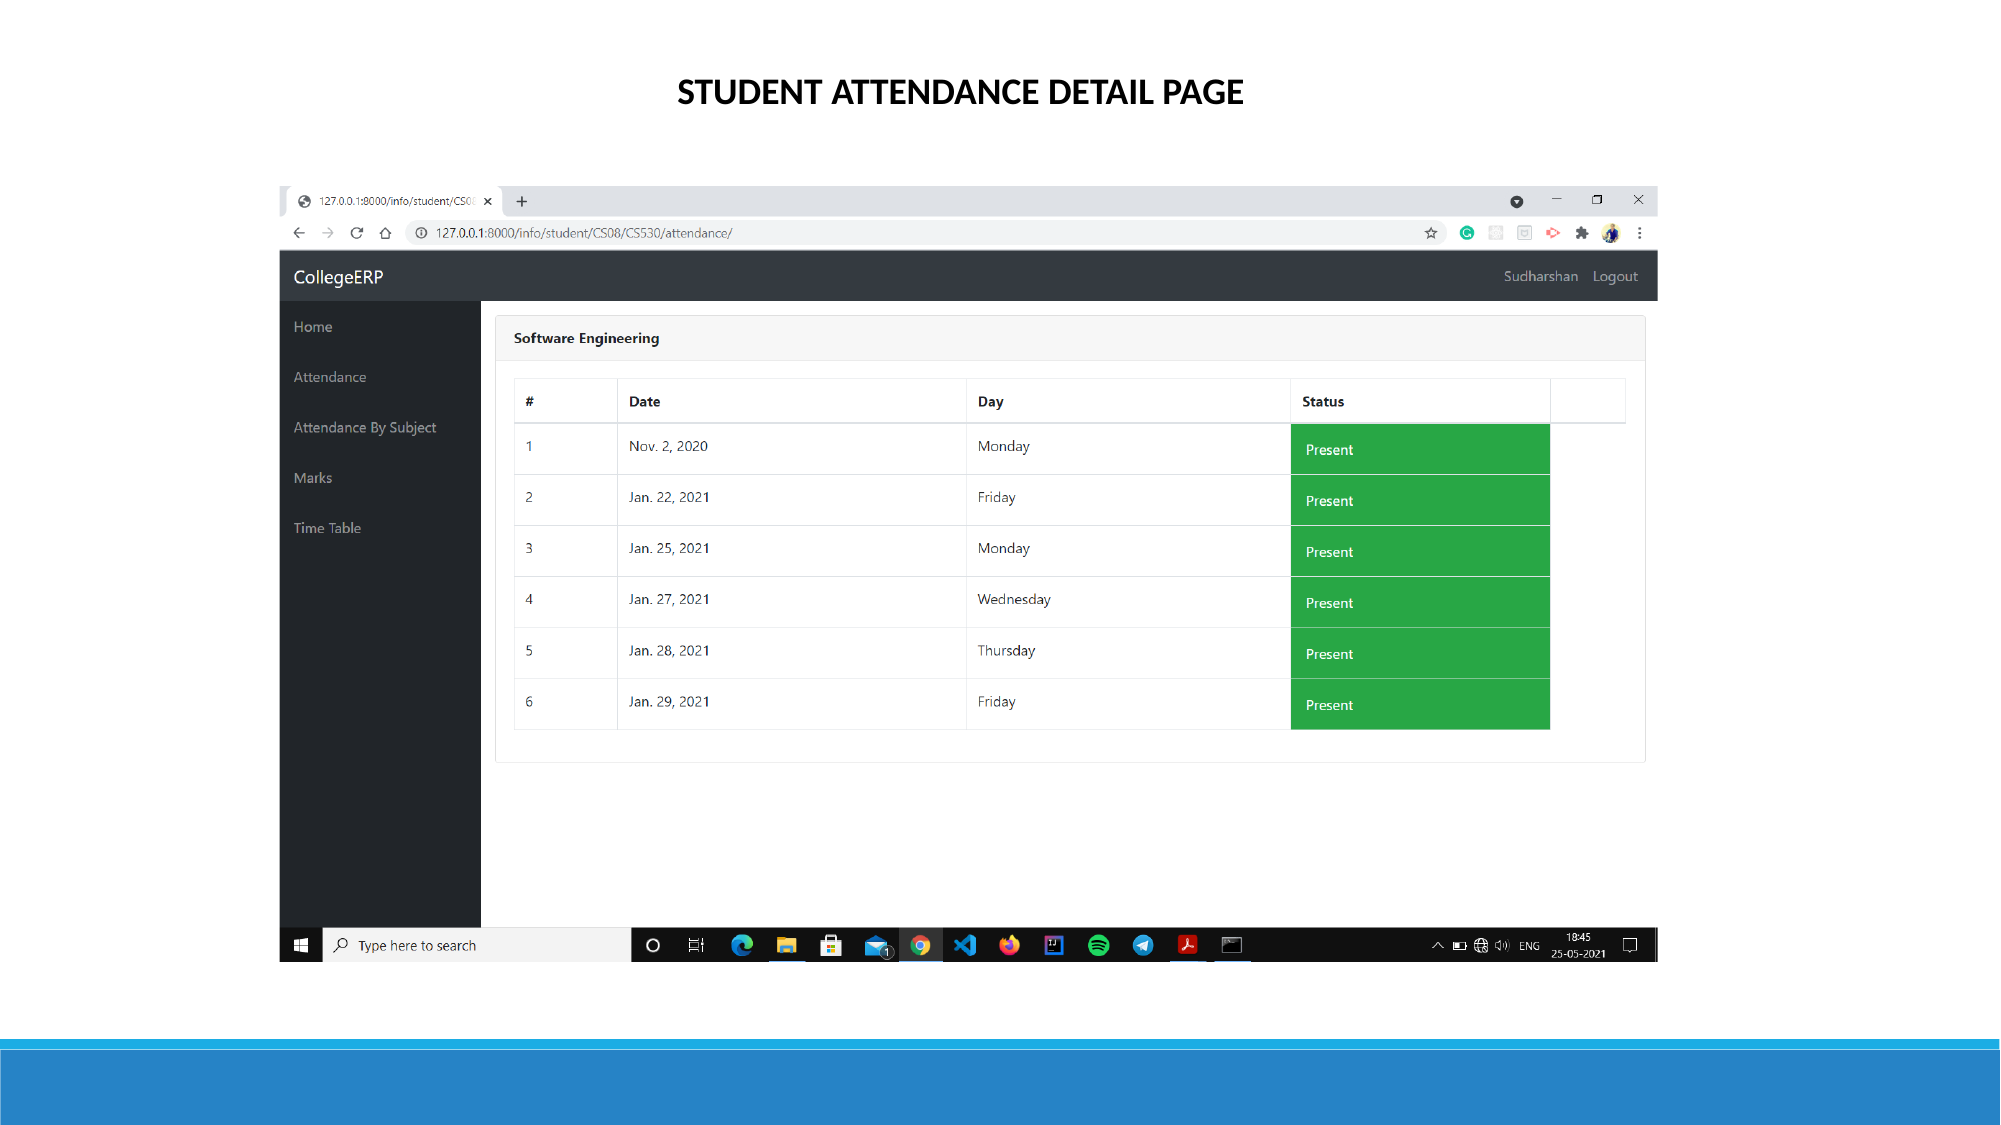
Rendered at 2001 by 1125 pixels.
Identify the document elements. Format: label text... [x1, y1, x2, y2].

picture [279, 186, 1659, 963]
text_box STUDENT ATTENDANCE DETAIL PAGE [662, 59, 1275, 120]
